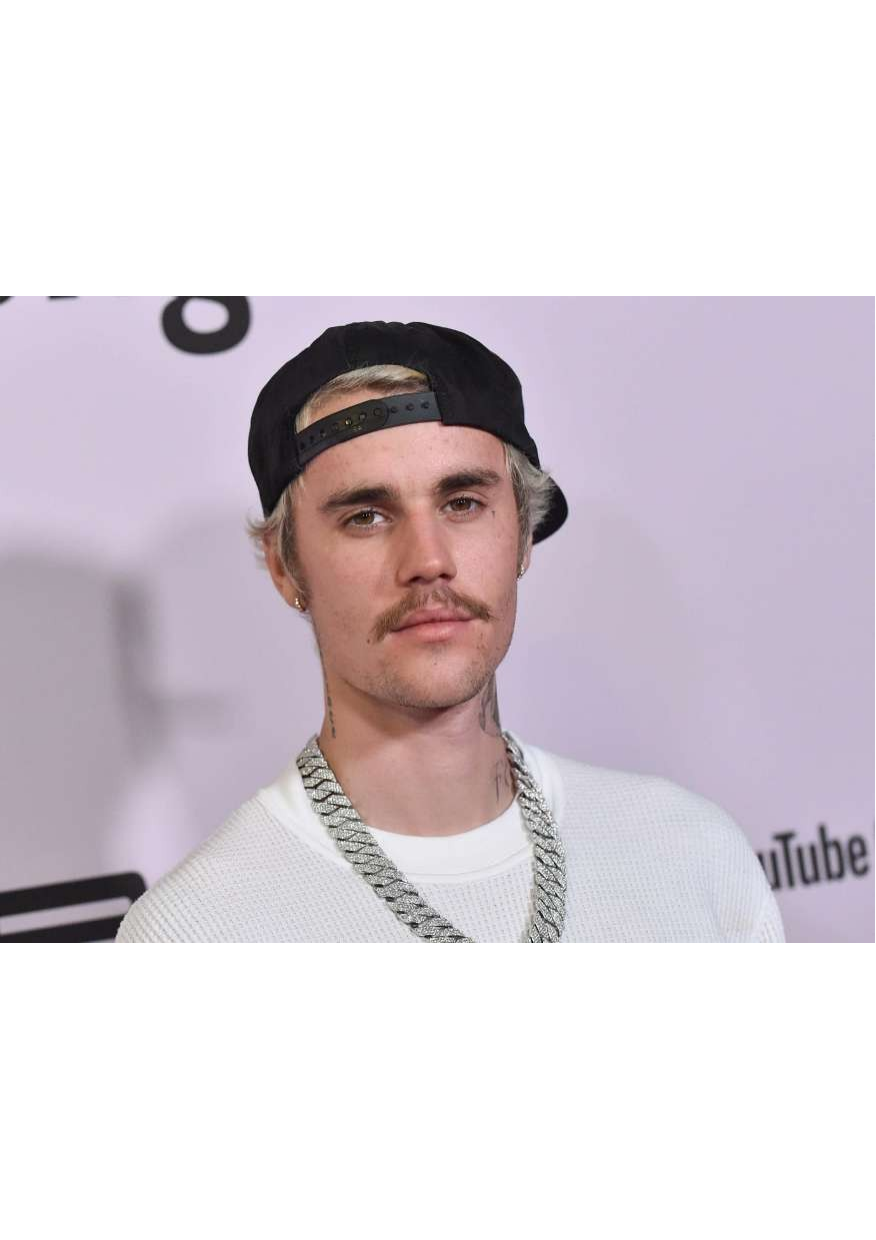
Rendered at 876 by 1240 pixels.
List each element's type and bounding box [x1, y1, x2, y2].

picture [0, 296, 875, 943]
